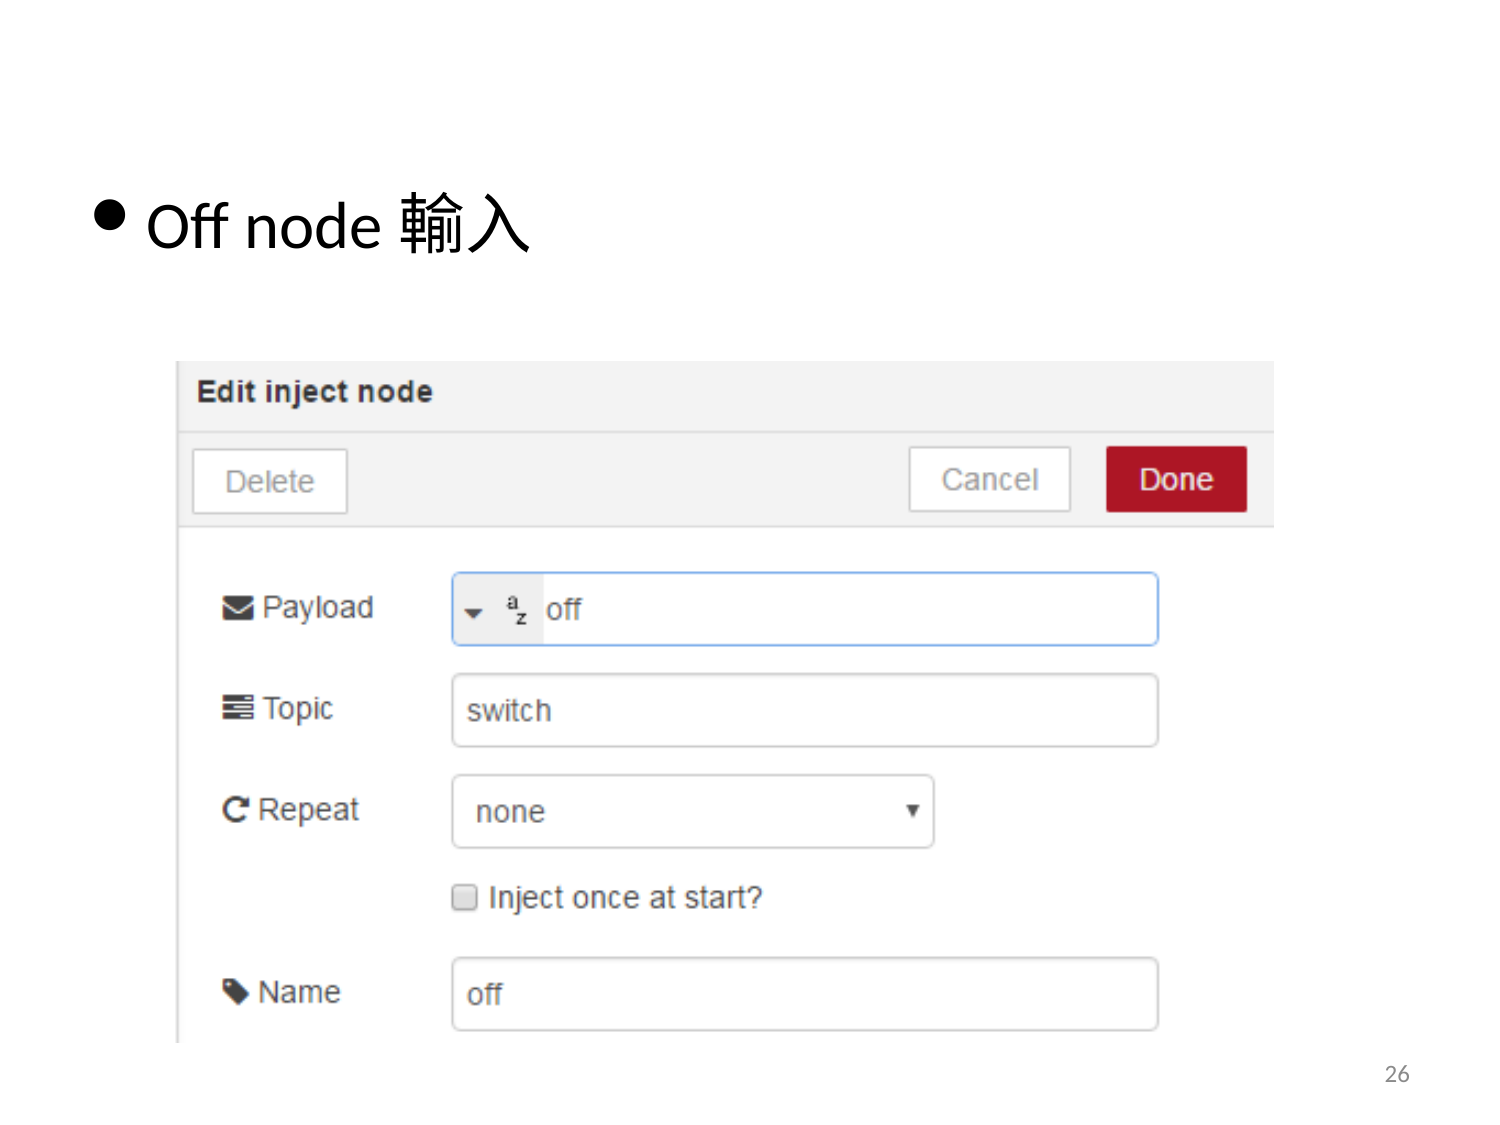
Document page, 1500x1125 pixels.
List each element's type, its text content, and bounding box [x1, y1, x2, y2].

text_box <編號> [1074, 1042, 1425, 1103]
text_box Off node輸入 [74, 174, 1425, 947]
picture [174, 360, 1275, 1043]
